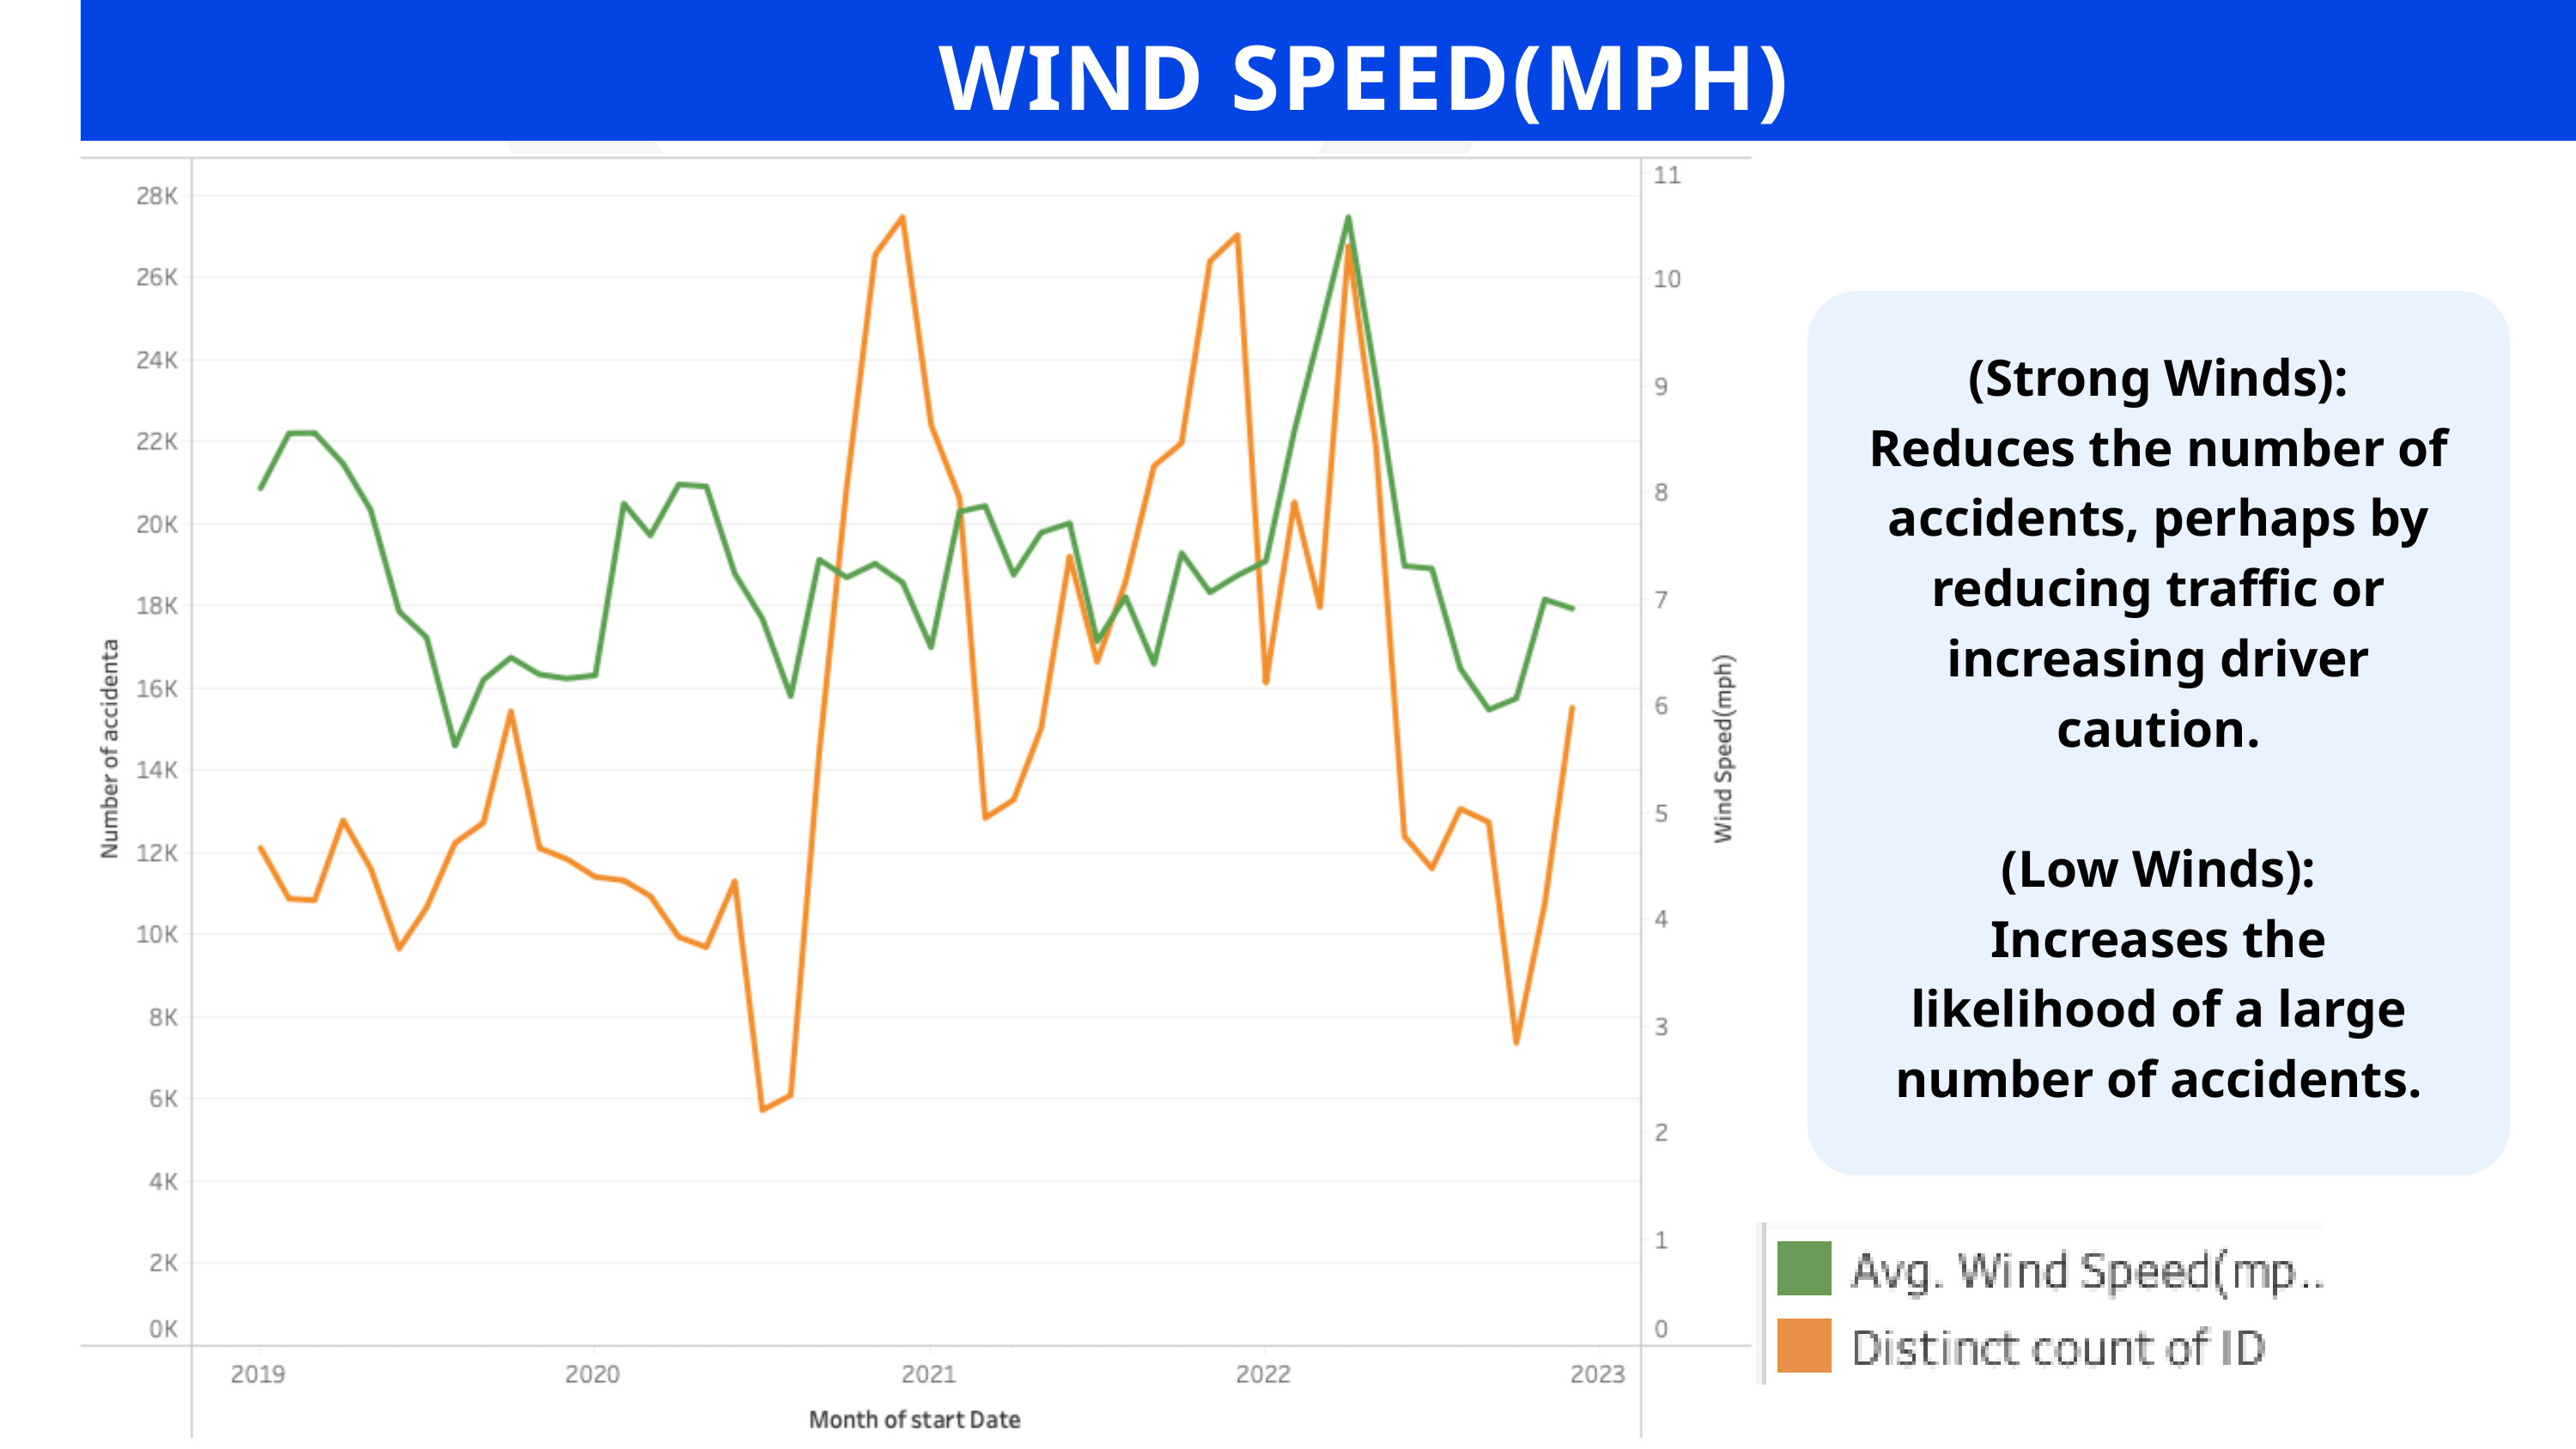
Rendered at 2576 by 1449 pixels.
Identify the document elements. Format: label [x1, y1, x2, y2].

text_box [1807, 290, 2511, 1176]
text_box [534, 150, 1446, 400]
text_box [80, 154, 1756, 1438]
text_box [80, 0, 2576, 141]
text_box [1755, 1222, 2324, 1385]
